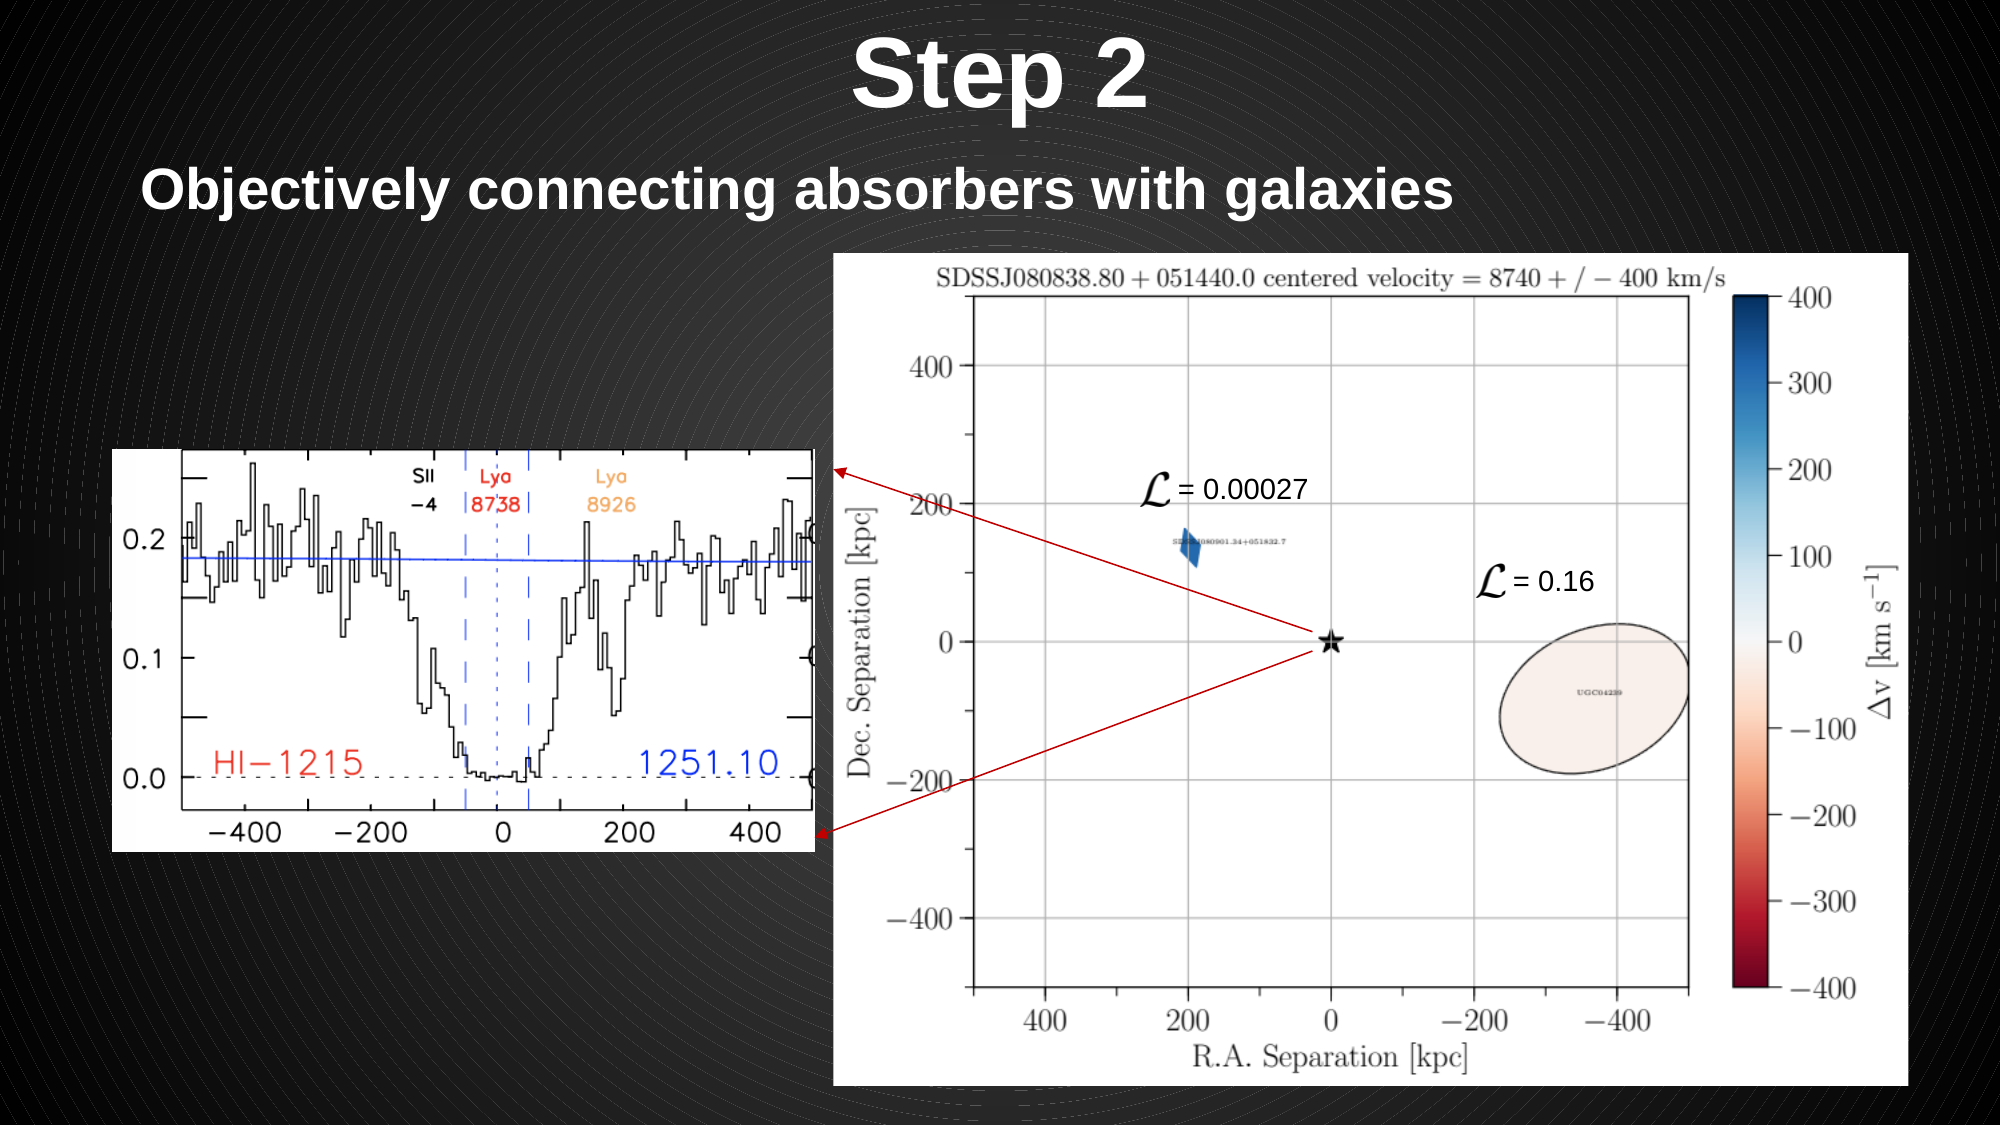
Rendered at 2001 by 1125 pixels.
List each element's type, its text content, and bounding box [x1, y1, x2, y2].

text_box Step 2 [835, 0, 1165, 135]
picture [112, 449, 815, 853]
picture [833, 252, 1909, 1086]
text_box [814, 650, 1313, 838]
picture [1139, 470, 1171, 507]
list Objectively connecting absorbers with galaxies [125, 136, 1876, 250]
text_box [833, 468, 1313, 632]
